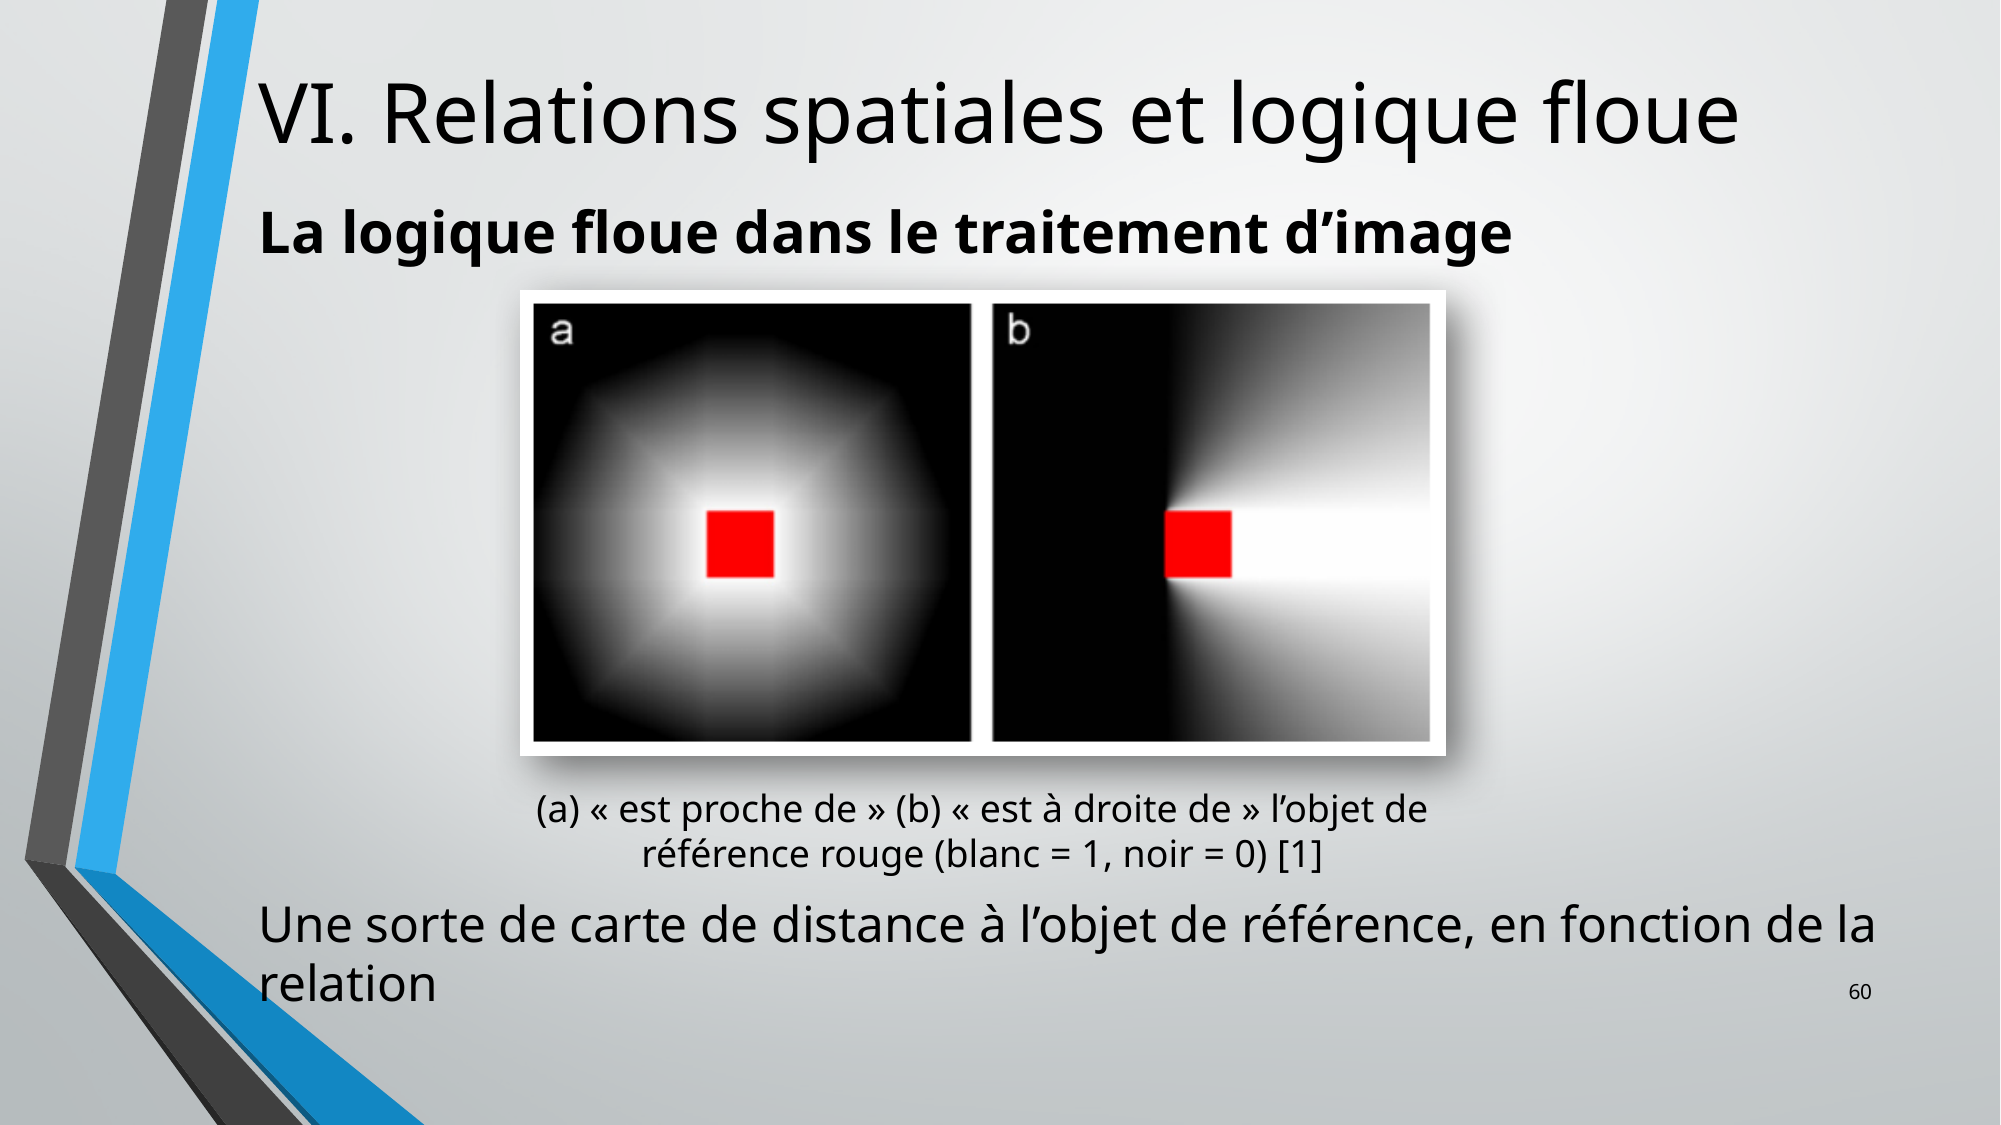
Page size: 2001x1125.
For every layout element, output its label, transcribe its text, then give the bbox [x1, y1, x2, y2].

slide_number 60 [1796, 962, 1887, 1023]
text_box (a) « est proche de » (b) « est à droite de » l’objet de référence rouge (blanc = 1, noir = 0) [1] [520, 777, 1446, 882]
picture [519, 290, 1446, 756]
list La logique floue dans le traitement d’image Une sorte de carte de distance à l’objet de référence, en fonction de la relation [243, 188, 1979, 1023]
title VI. Relations spatiales et logique floue [243, 51, 1887, 188]
